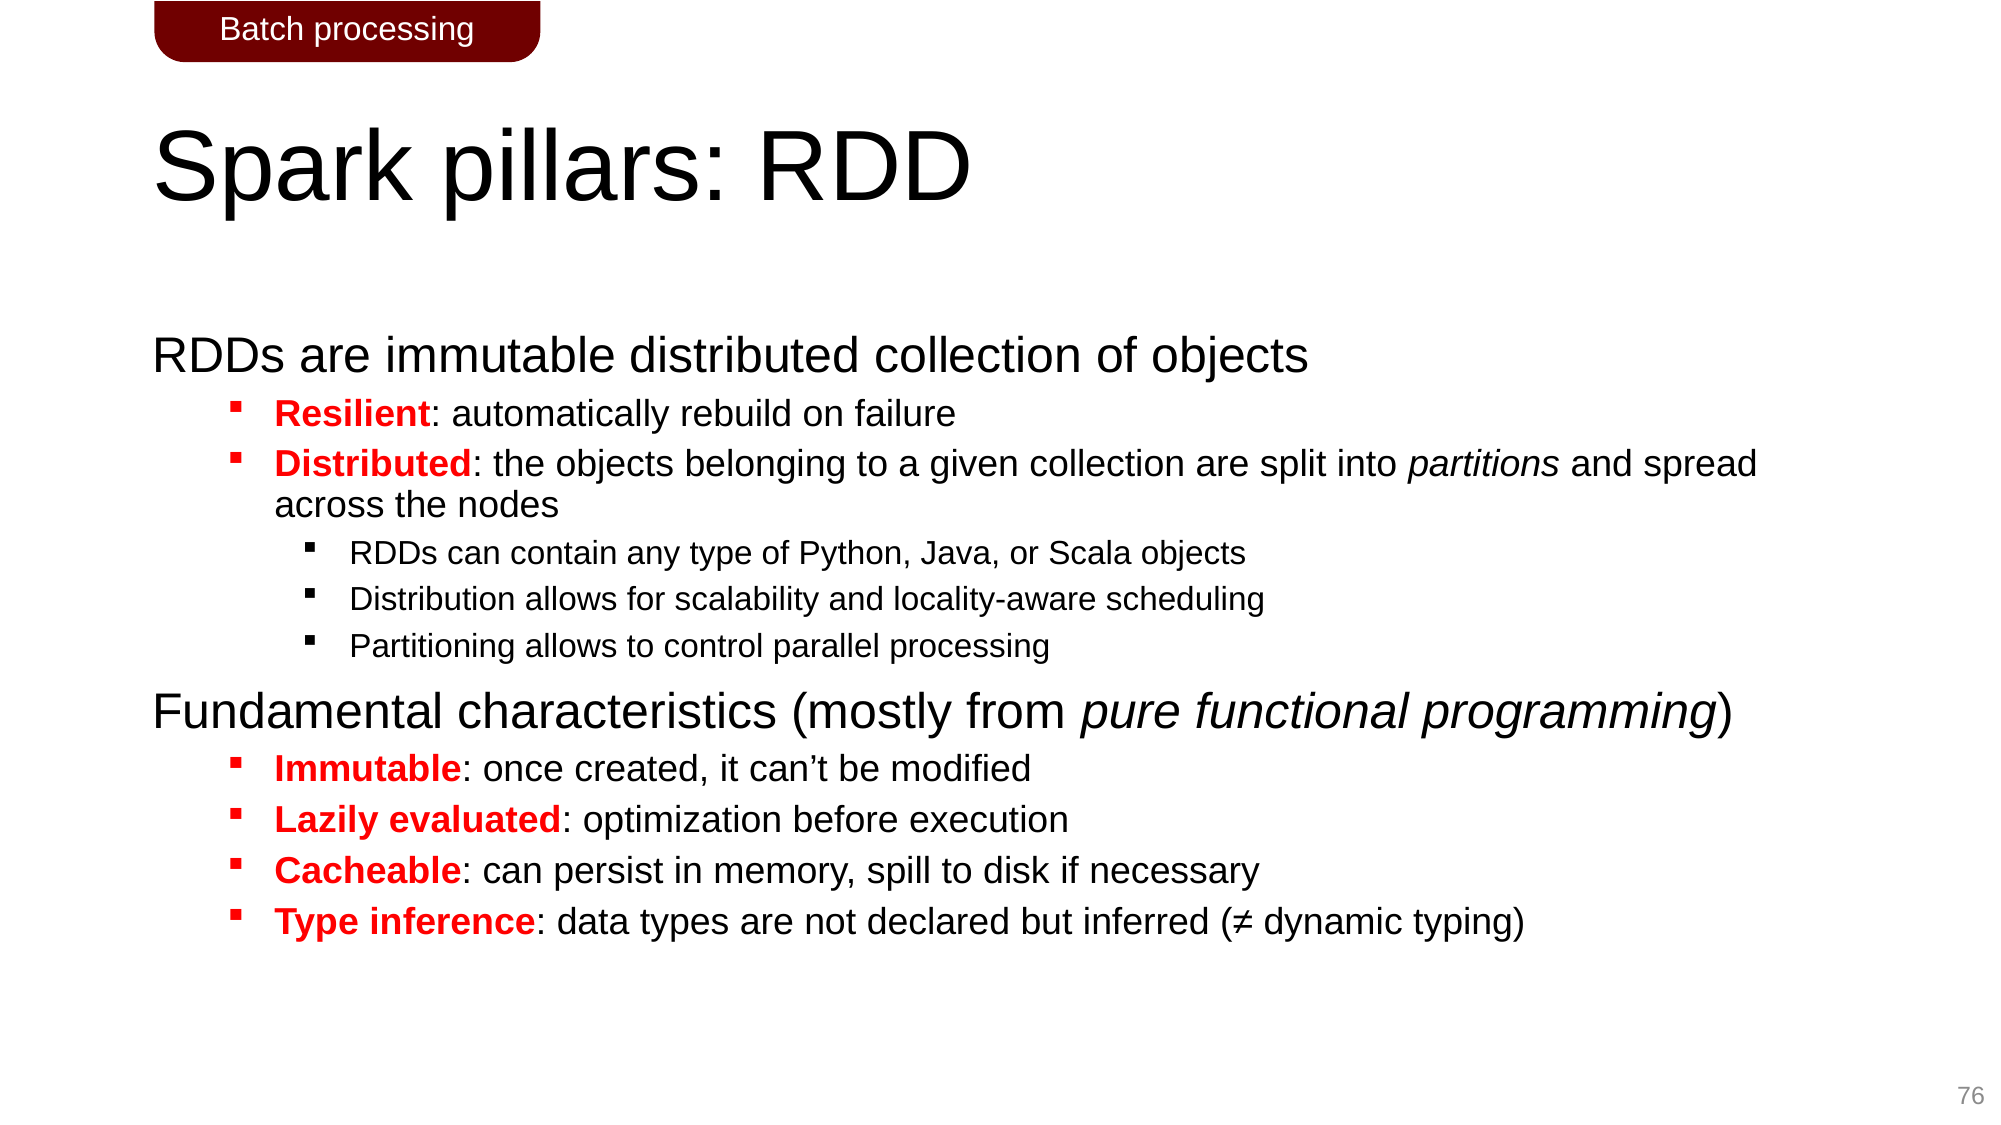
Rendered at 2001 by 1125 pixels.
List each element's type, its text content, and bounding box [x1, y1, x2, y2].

slide_number 76 [1550, 1065, 2000, 1125]
text_box Batch processing [154, 1, 541, 63]
list RDDs are immutable distributed collection of objects Resilient: automatically rebuild on failure Distributed: the objects belonging to a given collection are split into partitions and spread across the nodes RDDs can contain any type of Python, Java, or Scala objects Distribution allows for scalability and locality-aware scheduling Partitioning allows to control parallel processing Fundamental characteristics (mostly from pure functional programming) Immutable: once created, it can’t be modified Lazily evaluated: optimization before execution Cacheable: can persist in memory, spill to disk if necessary Type inference: data types are not declared but inferred (≠ dynamic typing) [137, 278, 1863, 993]
title Spark pillars: RDD [137, 59, 1863, 278]
